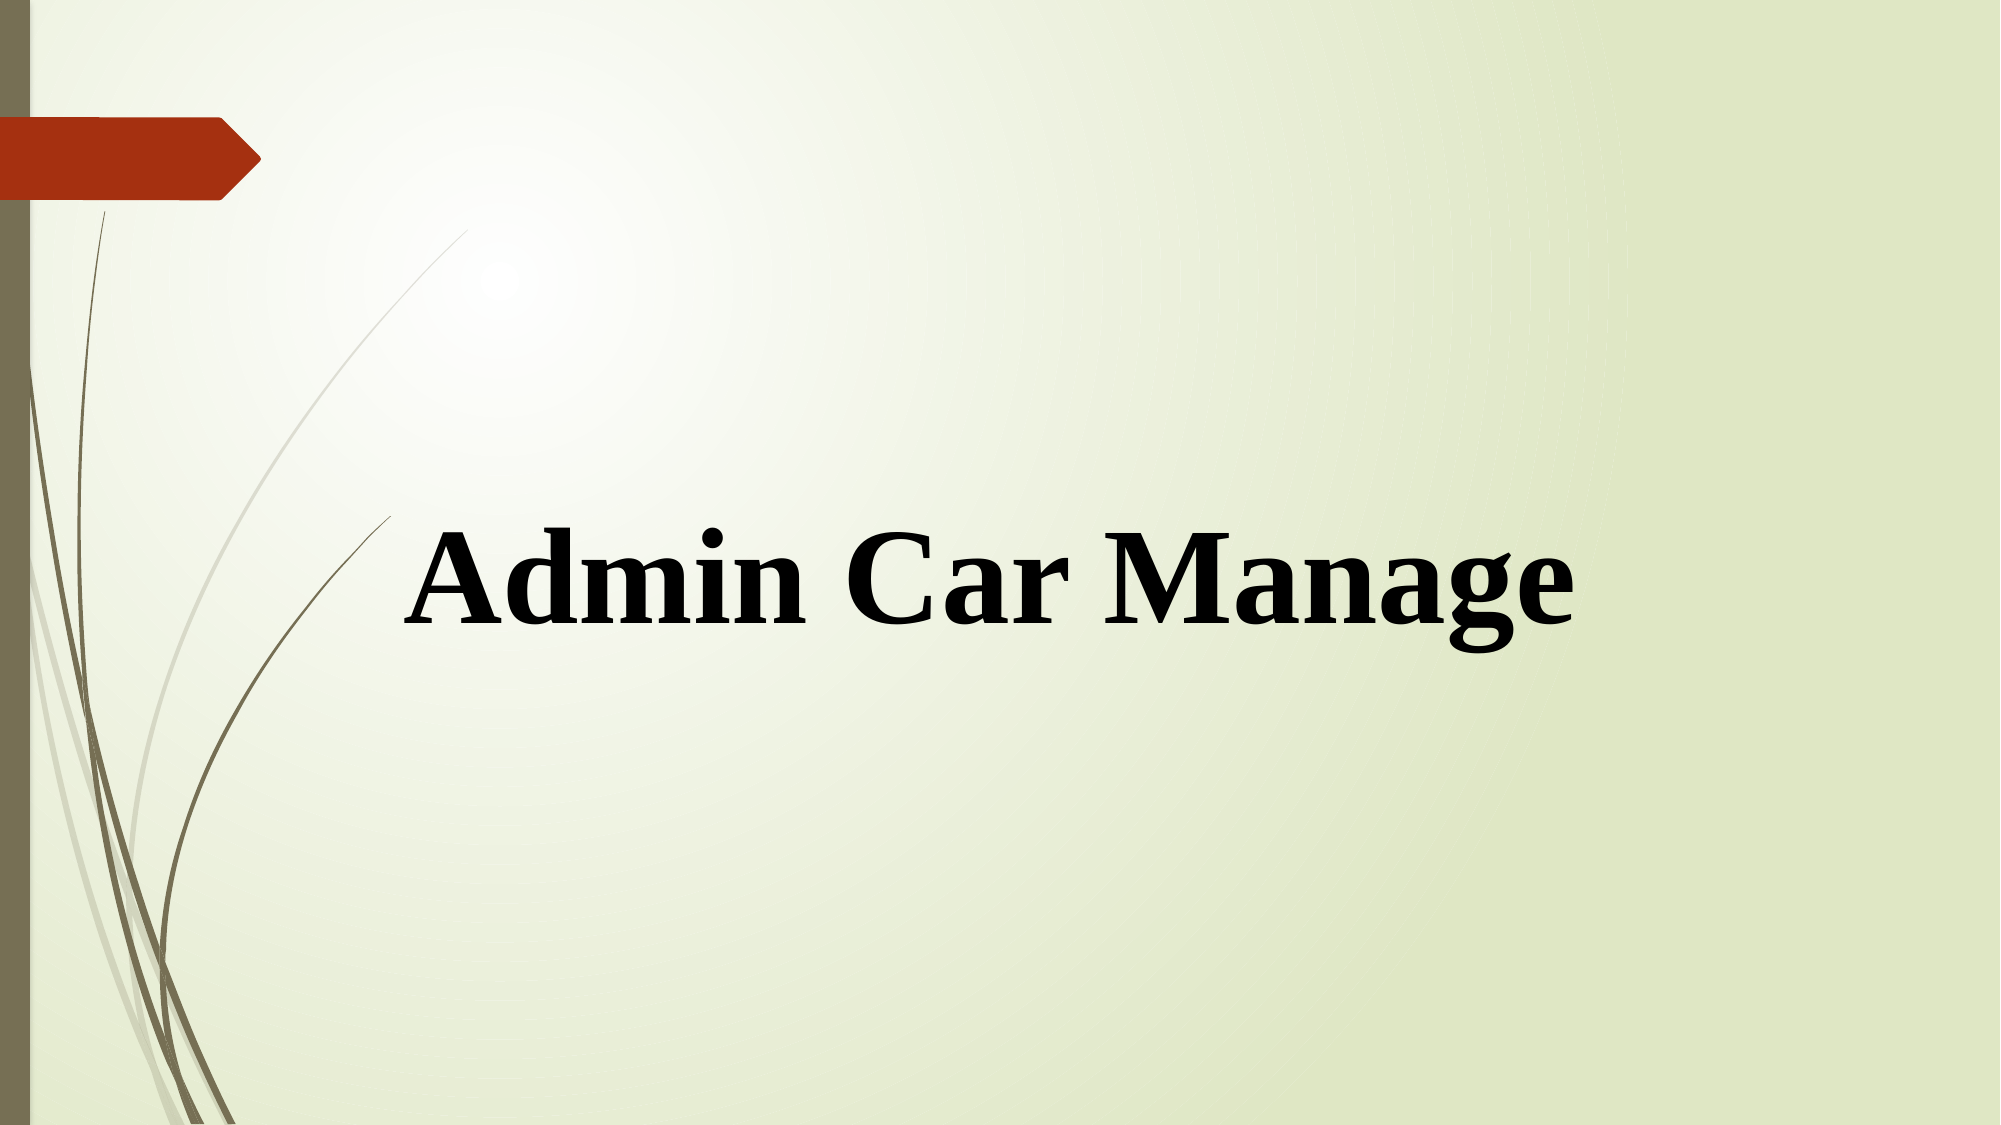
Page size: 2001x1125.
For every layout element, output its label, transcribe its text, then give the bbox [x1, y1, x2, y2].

text_box Admin Car Manage [116, 269, 1864, 867]
